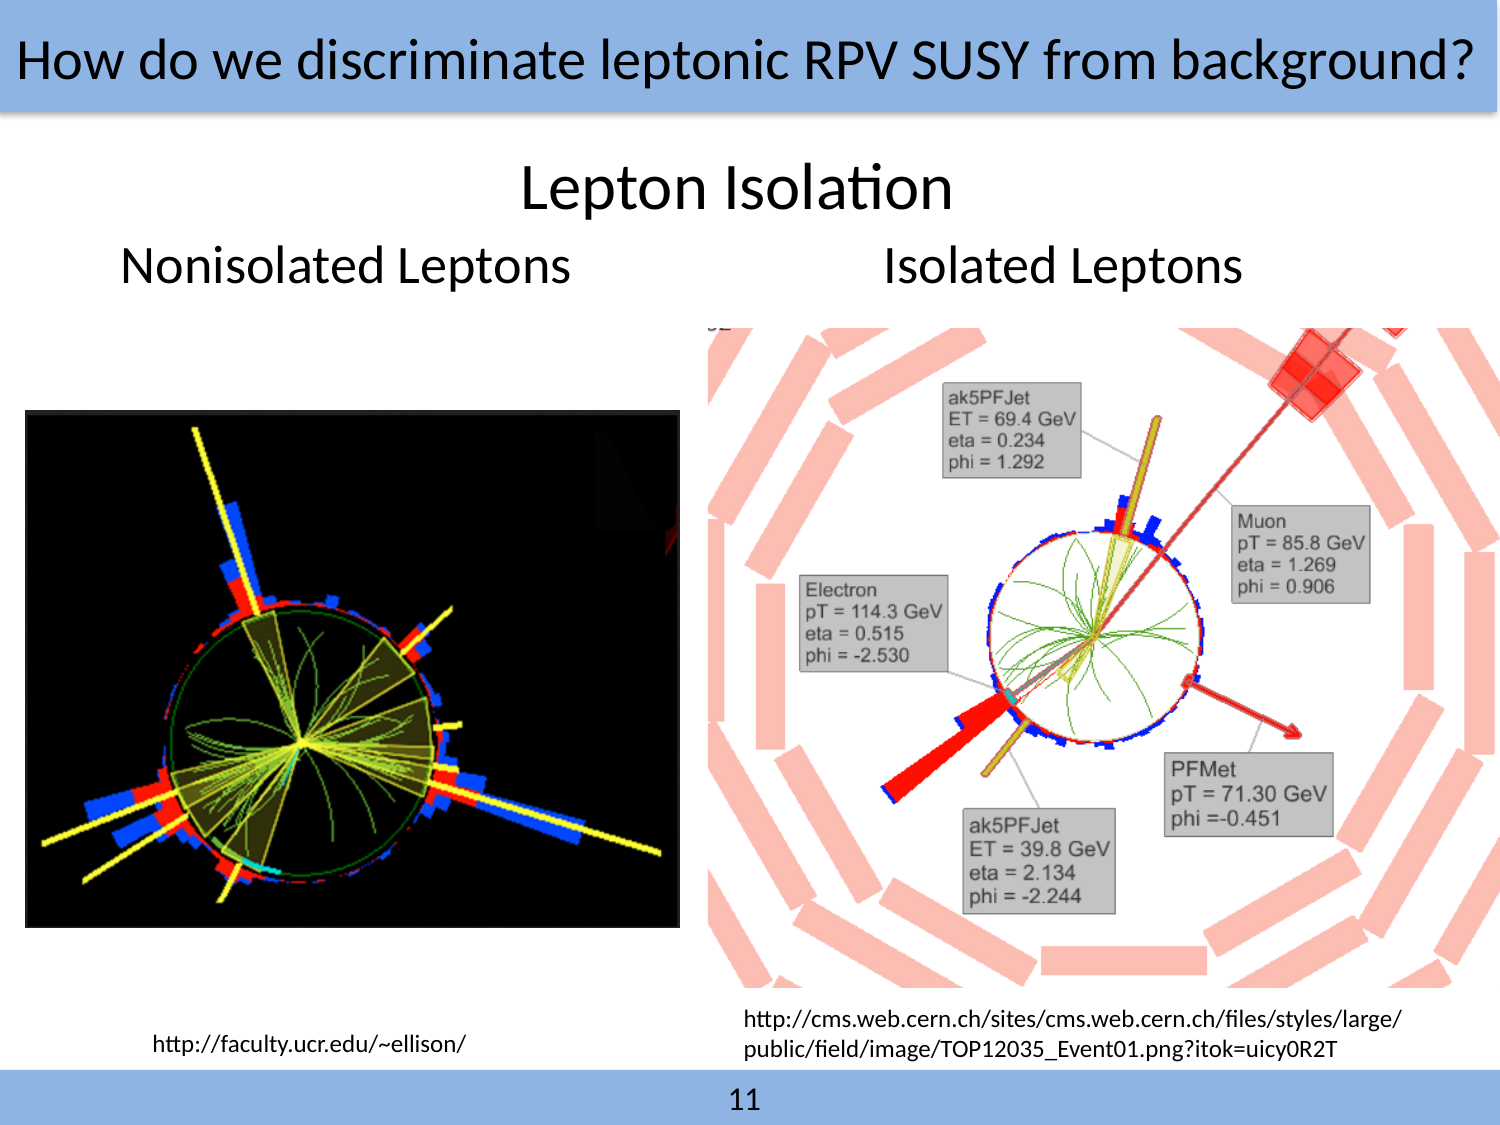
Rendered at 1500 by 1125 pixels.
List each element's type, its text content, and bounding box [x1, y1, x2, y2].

picture [707, 328, 1500, 989]
text_box Lepton Isolation [0, 135, 1479, 231]
text_box Isolated Leptons [869, 222, 1454, 303]
text_box 11 [0, 1069, 1500, 1125]
text_box Nonisolated Leptons [106, 222, 691, 303]
text_box How do we discriminate leptonic RPV SUSY from background? [0, 0, 1498, 113]
picture [25, 409, 680, 929]
text_box http://cms.web.cern.ch/sites/cms.web.cern.ch/files/styles/large/public/field/image/TOP12035_Event01.png?itok=uicy0R2T [728, 997, 1479, 1070]
text_box http://faculty.ucr.edu/~ellison/ [137, 1020, 482, 1065]
